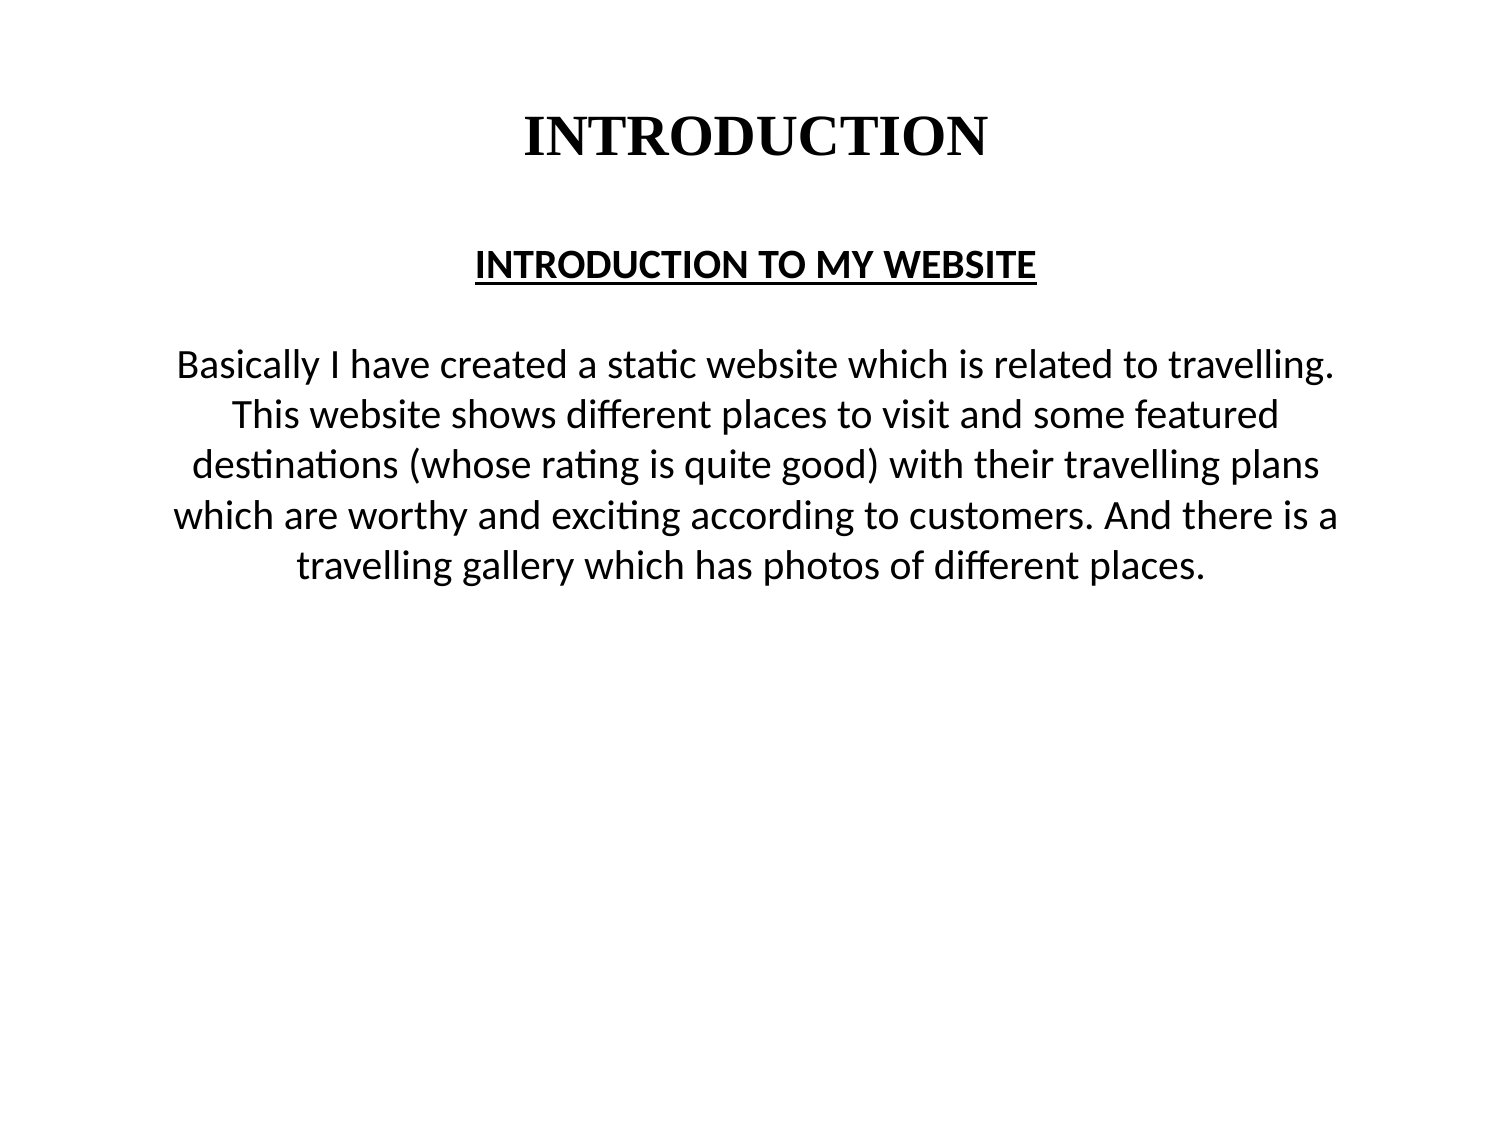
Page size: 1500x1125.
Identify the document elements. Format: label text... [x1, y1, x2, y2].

text_box INTRODUCTION INTRODUCTION TO MY WEBSITE Basically I have created a static website which is related to travelling. This website shows different places to visit and some featured destinations (whose rating is quite good) with their travelling plans which are worthy and exciting according to customers. And there is a travelling gallery which has photos of different places. [123, 89, 1388, 665]
